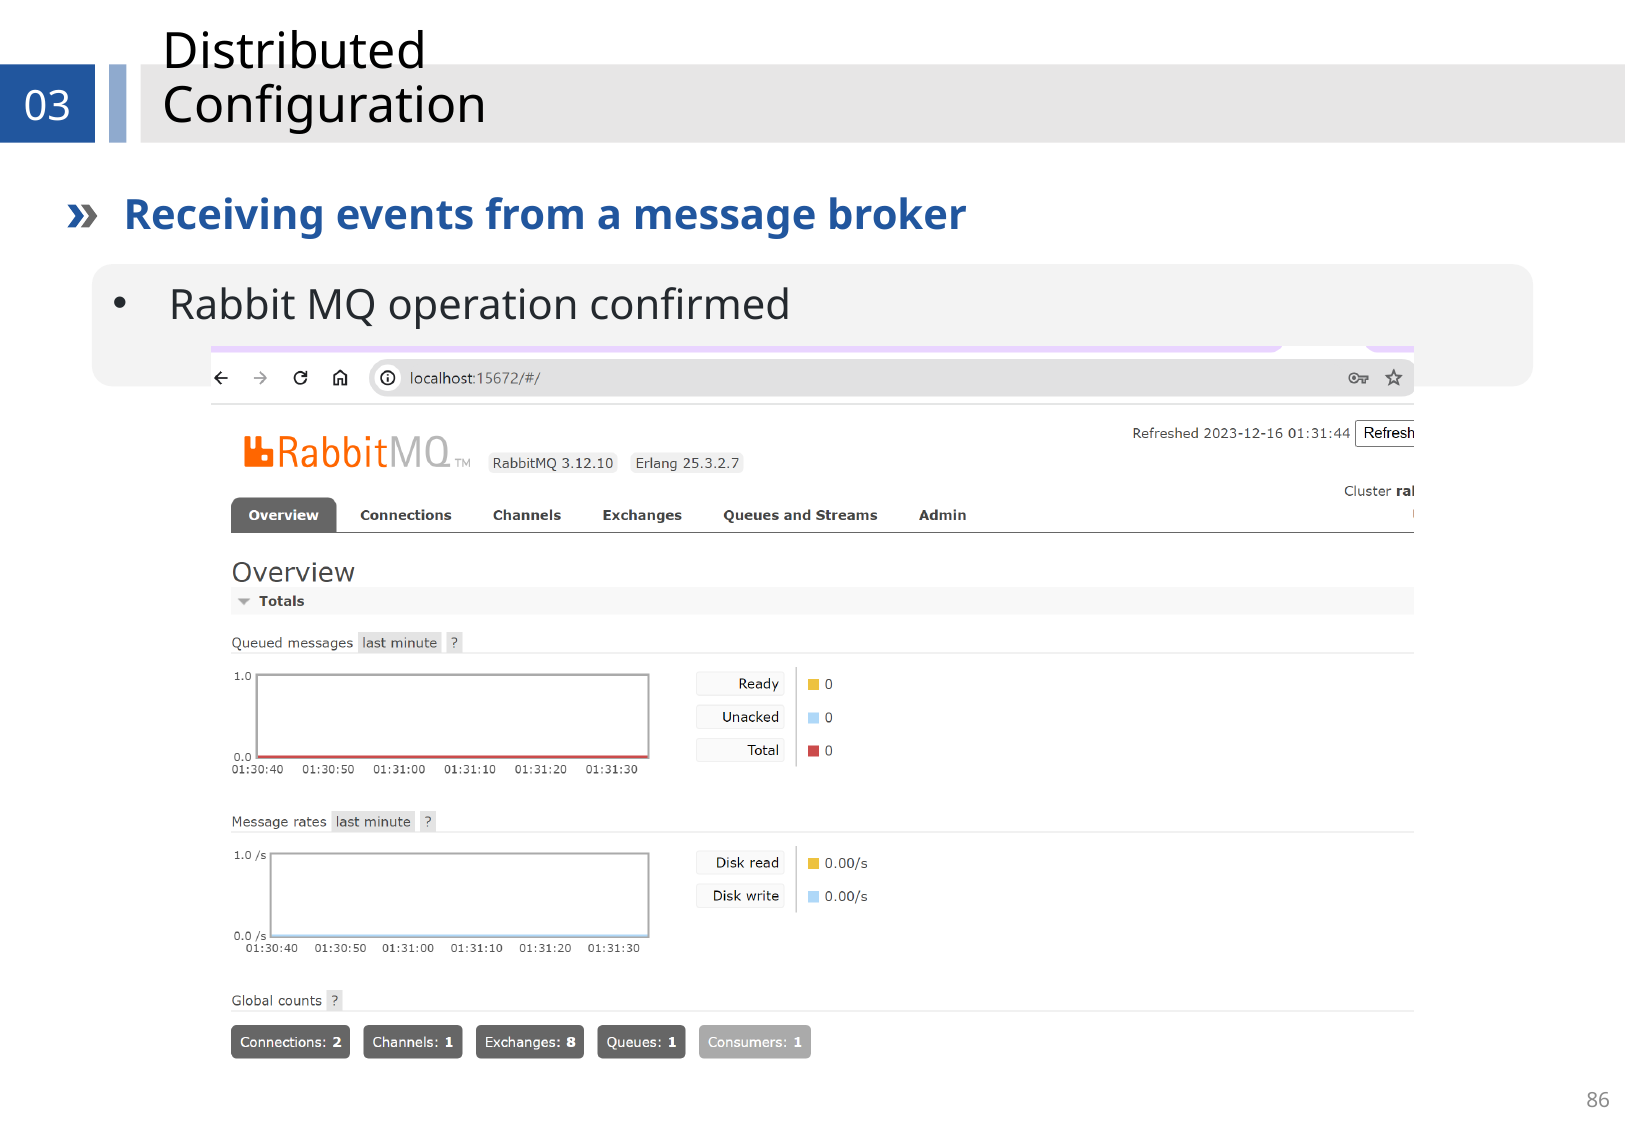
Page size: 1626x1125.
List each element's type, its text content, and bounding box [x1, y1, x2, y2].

picture [210, 346, 1414, 1071]
list Receiving events from a message broker [123, 193, 1597, 239]
title Distributed Configuration [162, 78, 729, 134]
text_box Rabbit MQ operation confirmed [90, 263, 1535, 388]
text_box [67, 204, 98, 228]
slide_number 86 [1455, 1070, 1625, 1125]
list 03 [12, 83, 83, 130]
